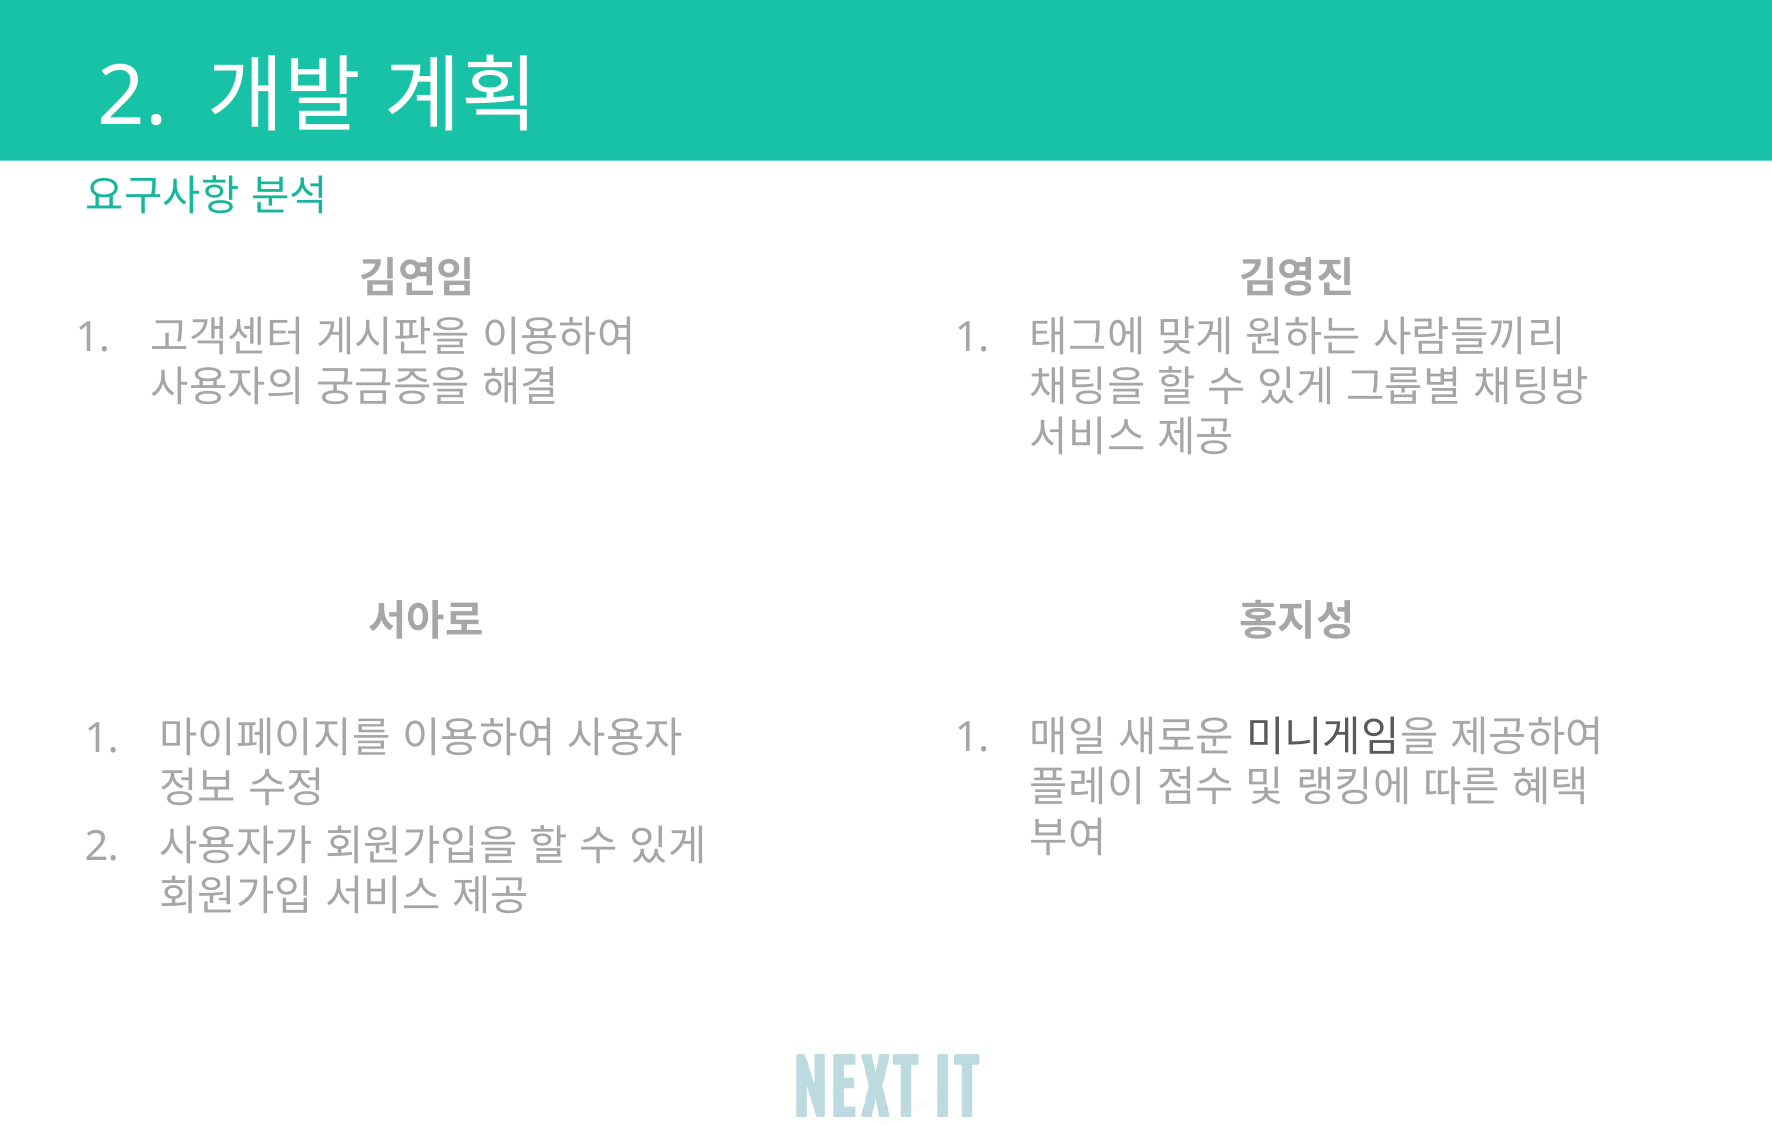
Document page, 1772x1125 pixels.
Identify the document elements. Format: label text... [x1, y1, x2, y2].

text_box 요구사항 분석 [70, 160, 1205, 226]
list 김연임 고객센터 게시판을 이용하여 사용자의 궁금증을 해결 [60, 243, 775, 1035]
text_box 홍지성 매일 새로운 미니게임을 제공하여 플레이 점수 및 랭킹에 따른 혜택 부여 [940, 585, 1654, 987]
title 2. 개발 계획 [82, 33, 1678, 150]
text_box 서아로 마이페이지를 이용하여 사용자 정보 수정 사용자가 회원가입을 할 수 있게 회원가입 서비스 제공 [69, 586, 784, 1047]
text_box 김영진 태그에 맞게 원하는 사람들끼리 채팅을 할 수 있게 그룹별 채팅방 서비스 제공 [940, 243, 1654, 585]
